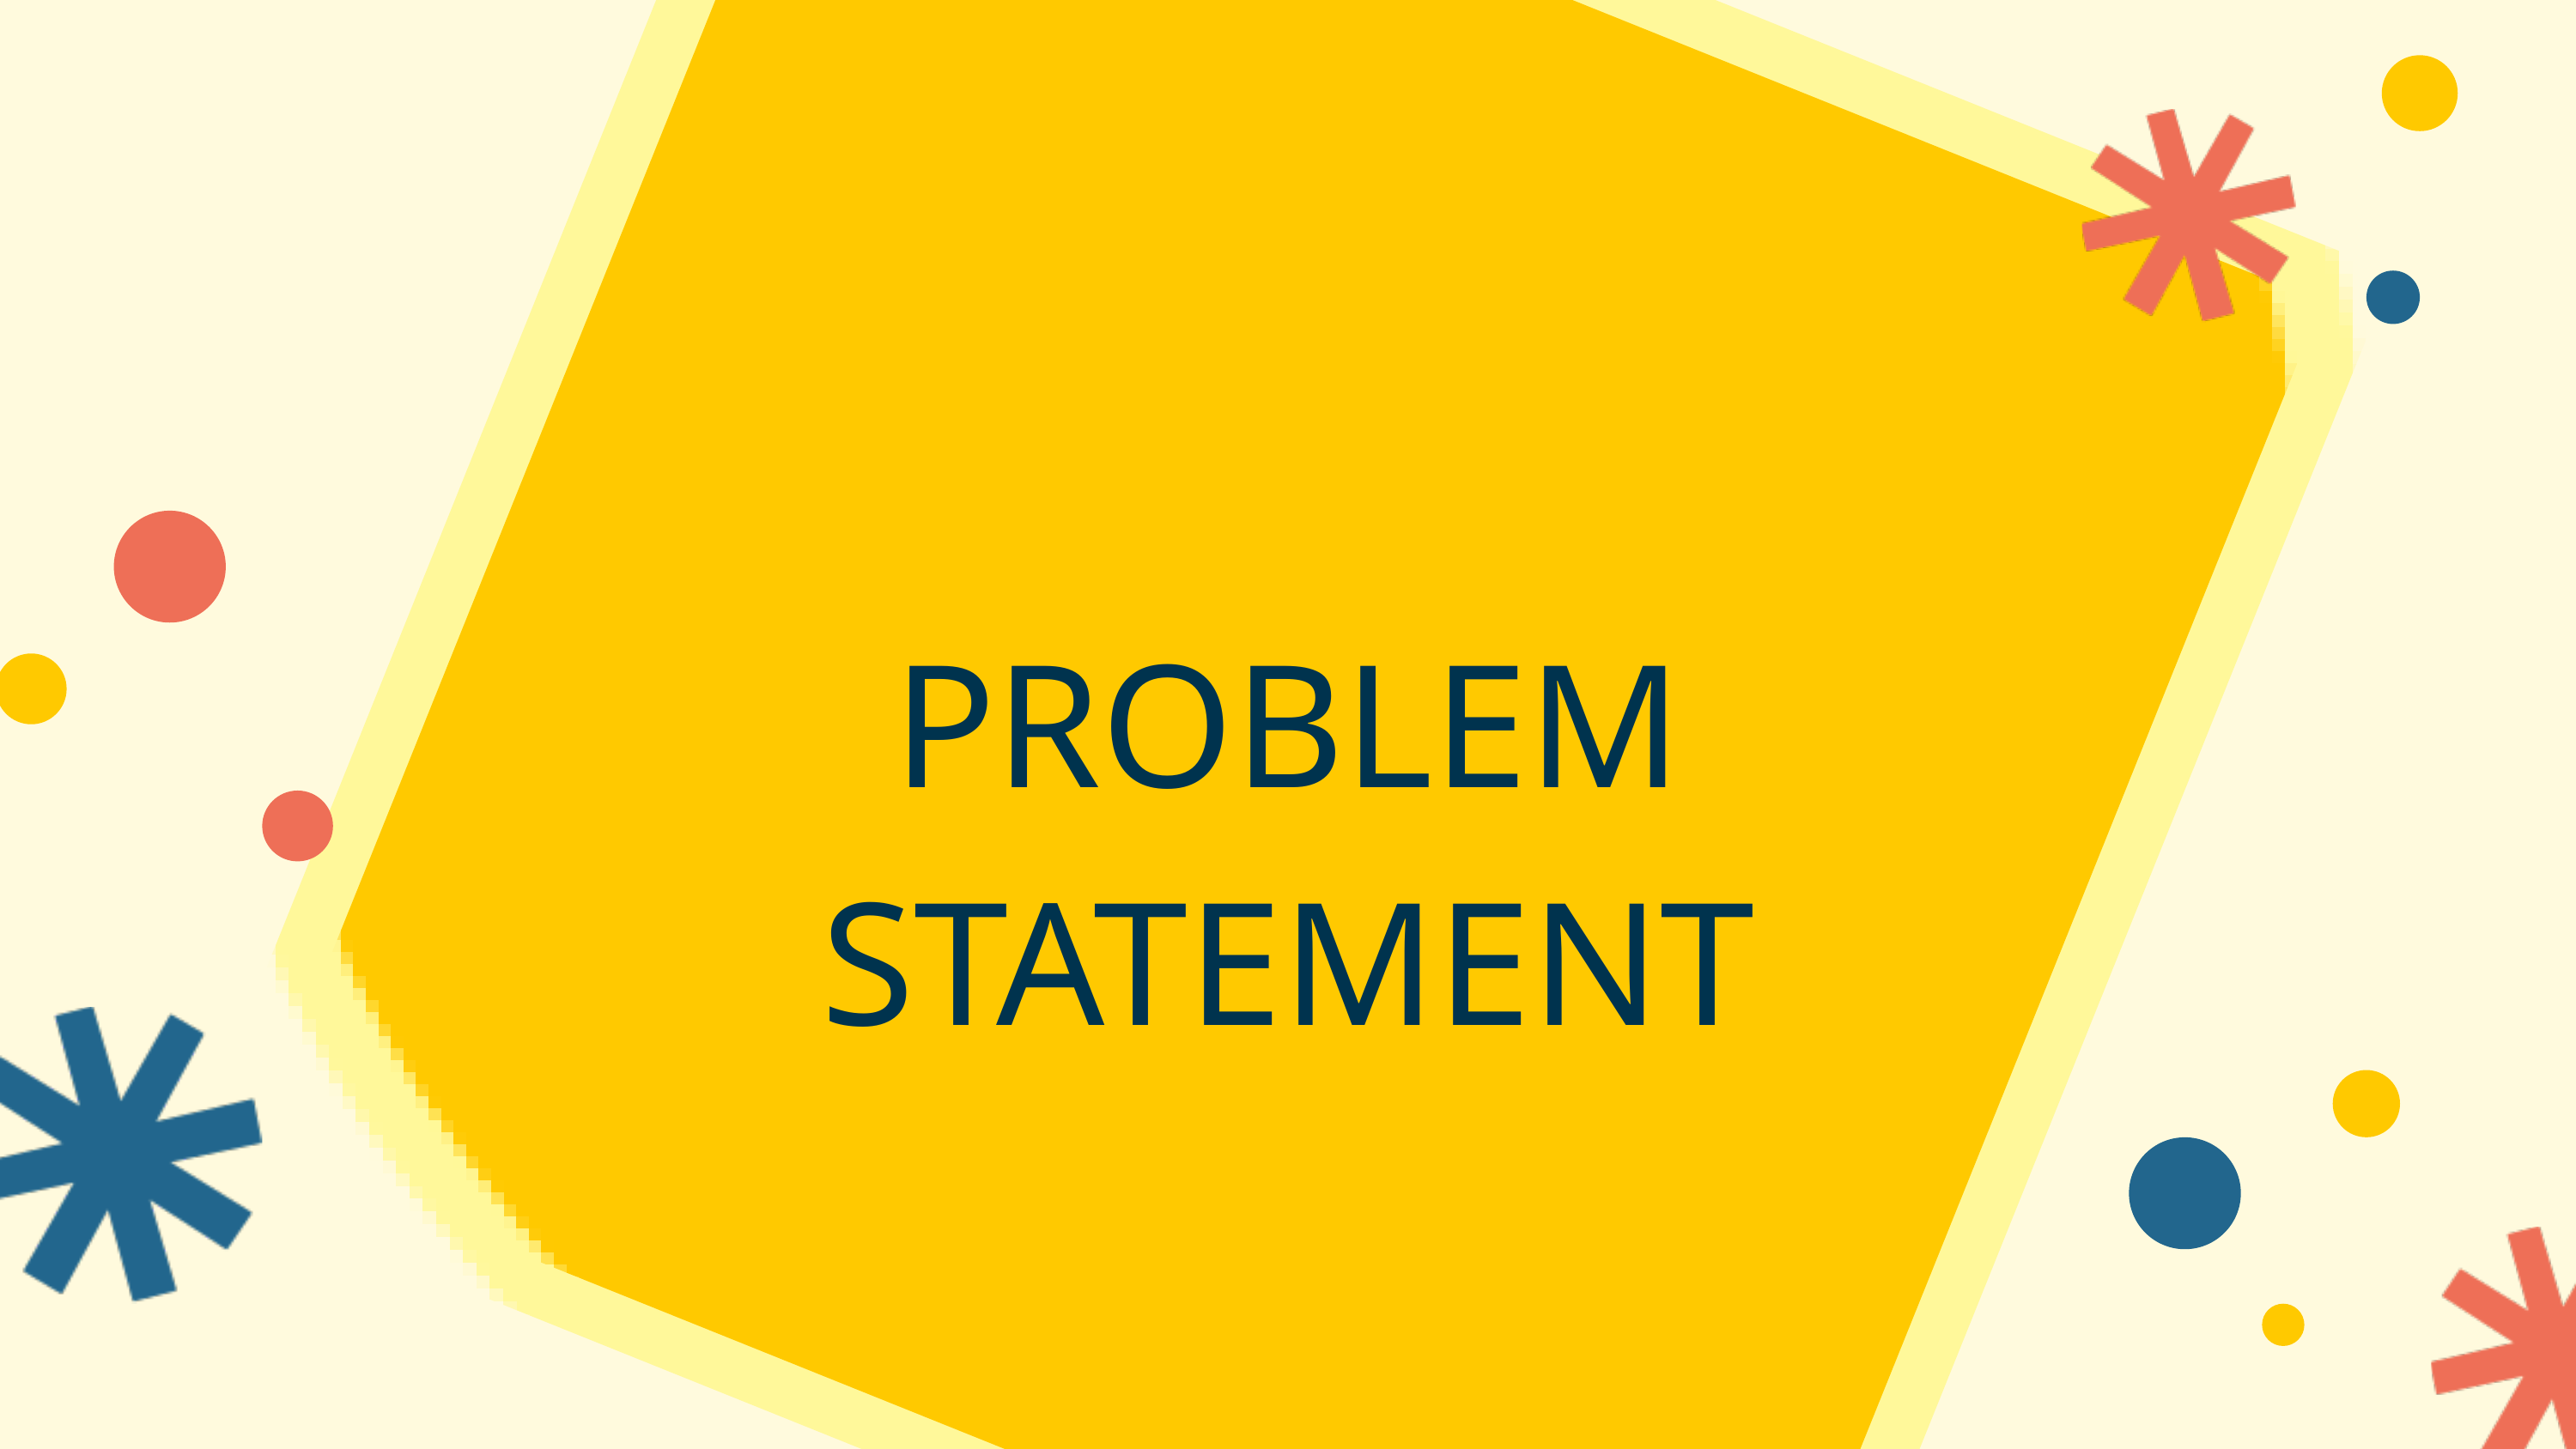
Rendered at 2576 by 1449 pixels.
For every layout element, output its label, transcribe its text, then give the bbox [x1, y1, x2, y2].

text_box [251, 0, 714, 1122]
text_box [2381, 55, 2458, 131]
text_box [262, 790, 334, 862]
text_box PROBLEM STATEMENT [550, 583, 2026, 1060]
text_box [0, 1007, 263, 1304]
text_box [2262, 1303, 2305, 1347]
text_box [1861, 233, 2384, 1449]
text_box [0, 653, 67, 724]
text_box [2366, 270, 2421, 324]
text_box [113, 510, 227, 623]
text_box [2431, 1227, 2576, 1449]
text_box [2332, 1070, 2401, 1138]
text_box [263, 0, 2323, 1449]
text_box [2129, 1137, 2241, 1250]
text_box [2081, 109, 2296, 324]
text_box [1575, 0, 2081, 204]
text_box [263, 1151, 1002, 1449]
